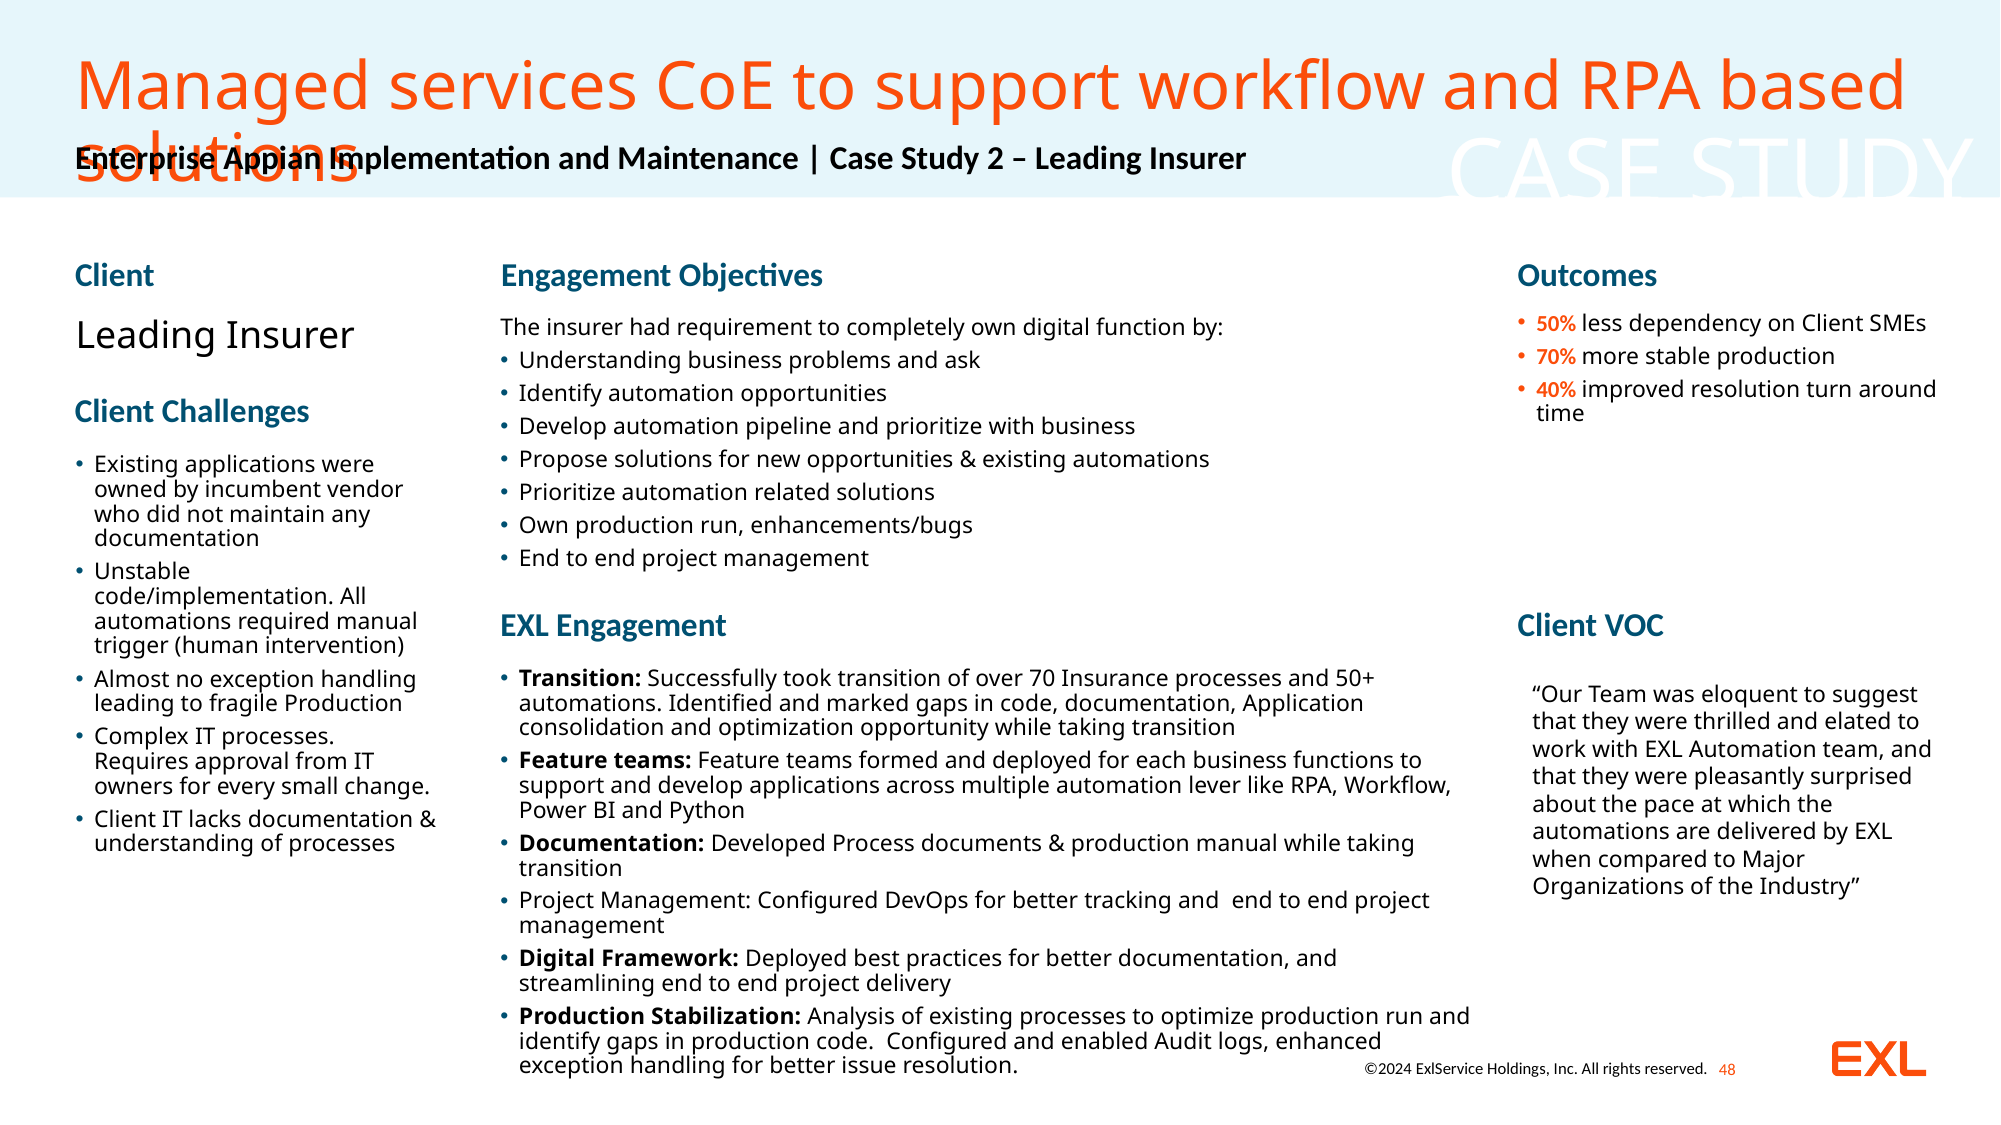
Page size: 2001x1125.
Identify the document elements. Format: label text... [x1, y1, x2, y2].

text_box Client VOC [1517, 607, 1971, 655]
list Enterprise Appian Implementation and Maintenance | Case Study 2 – Leading Insurer [75, 140, 1438, 178]
list Engagement Objectives [501, 257, 989, 304]
list Managed services CoE to support workflow and RPA based solutions [75, 51, 1966, 144]
picture [1797, 1006, 1961, 1111]
list Existing applications were owned by incumbent vendor who did not maintain any documentation Unstable code/implementation. All automations required manual trigger (human intervention) Almost no exception handling leading to fragile Production Complex IT processes. Requires approval from IT owners for every small change. Client IT lacks documentation & understanding of processes [75, 453, 437, 811]
list Client Challenges [74, 394, 436, 441]
text_box The insurer had requirement to completely own digital function by: Understanding business problems and ask Identify automation opportunities Develop automation pipeline and prioritize with business Propose solutions for new opportunities & existing automations Prioritize automation related solutions Own production run, enhancements/bugs End to end project management [500, 315, 1480, 546]
text_box Transition: Successfully took transition of over 70 Insurance processes and 50+ automations. Identified and marked gaps in code, documentation, Application consolidation and optimization opportunity while taking transition Feature teams: Feature teams formed and deployed for each business functions to support and develop applications across multiple automation lever like RPA, Workflow, Power BI and Python Documentation: Developed Process documents & production manual while taking transition Project Management: Configured DevOps for better tracking and end to end project management Digital Framework: Deployed best practices for better documentation, and streamlining end to end project delivery Production Stabilization: Analysis of existing processes to optimize production run and identify gaps in production code. Configured and enabled Audit logs, enhanced exception handling for better issue resolution. [500, 666, 1480, 1010]
list Leading Insurer [75, 315, 436, 362]
text_box “Our Team was eloquent to suggest that they were thrilled and elated to work with EXL Automation team, and that they were pleasantly surprised about the pace at which the automations are delivered by EXL when compared to Major Organizations of the Industry” [1517, 671, 1961, 907]
text_box EXL Engagement [500, 608, 897, 655]
text_box 50% less dependency on Client SMEs 70% more stable production 40% improved resolution turn around time [1517, 303, 1983, 453]
list Client [75, 257, 437, 304]
text_box Outcomes [1517, 257, 1957, 304]
